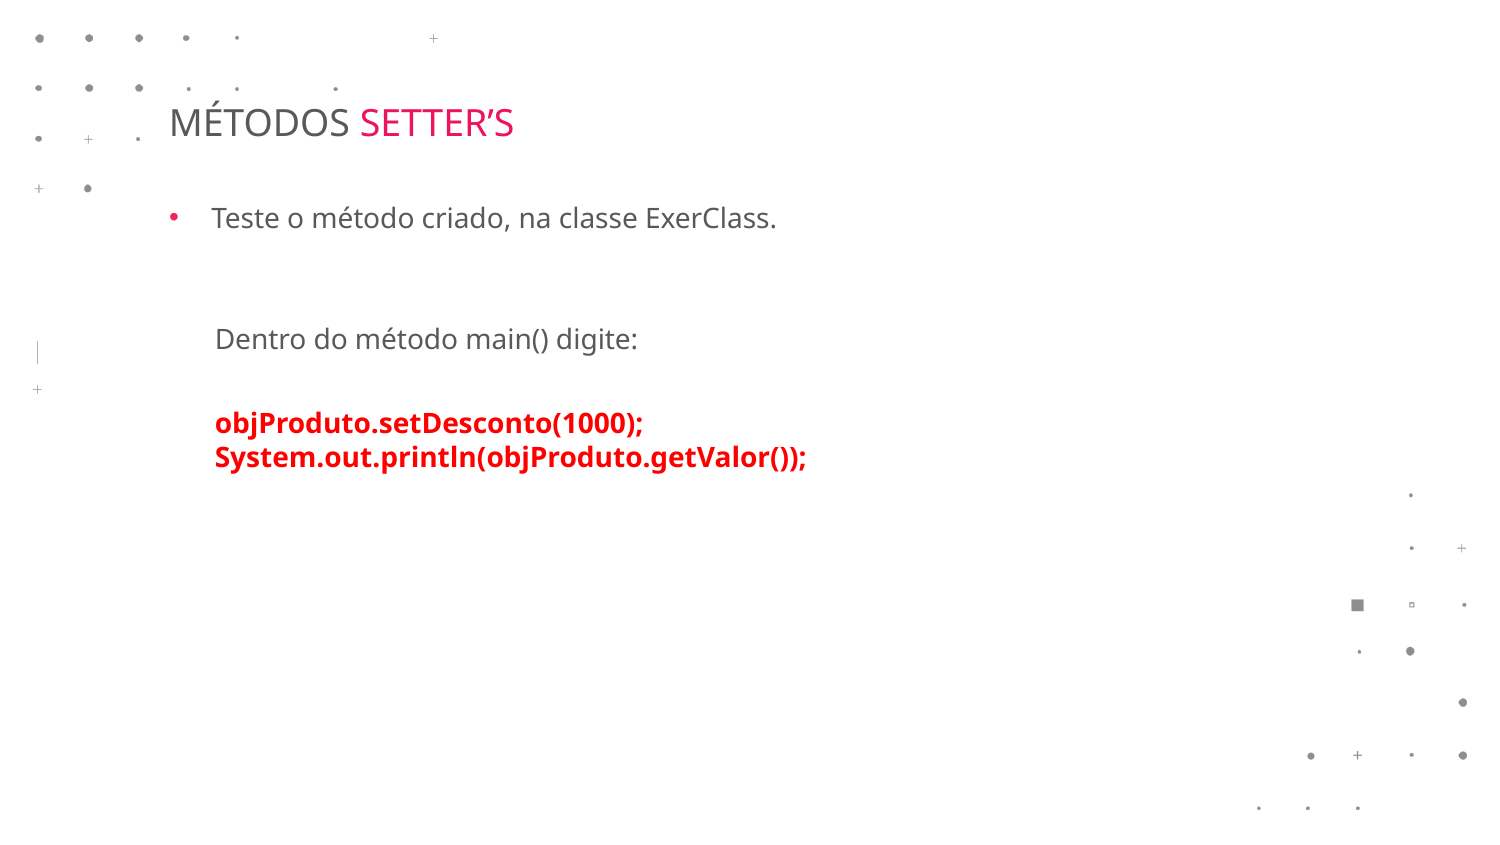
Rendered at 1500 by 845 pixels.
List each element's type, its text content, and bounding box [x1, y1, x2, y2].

text_box Teste o método criado, na classe ExerClass. [154, 176, 1168, 270]
text_box MÉTODOS SETTER’S [154, 91, 782, 152]
text_box Dentro do método main() digite: objProduto.setDesconto(1000); System.out.println(objProduto.getValor()); [200, 297, 1112, 481]
picture [33, 34, 1467, 810]
